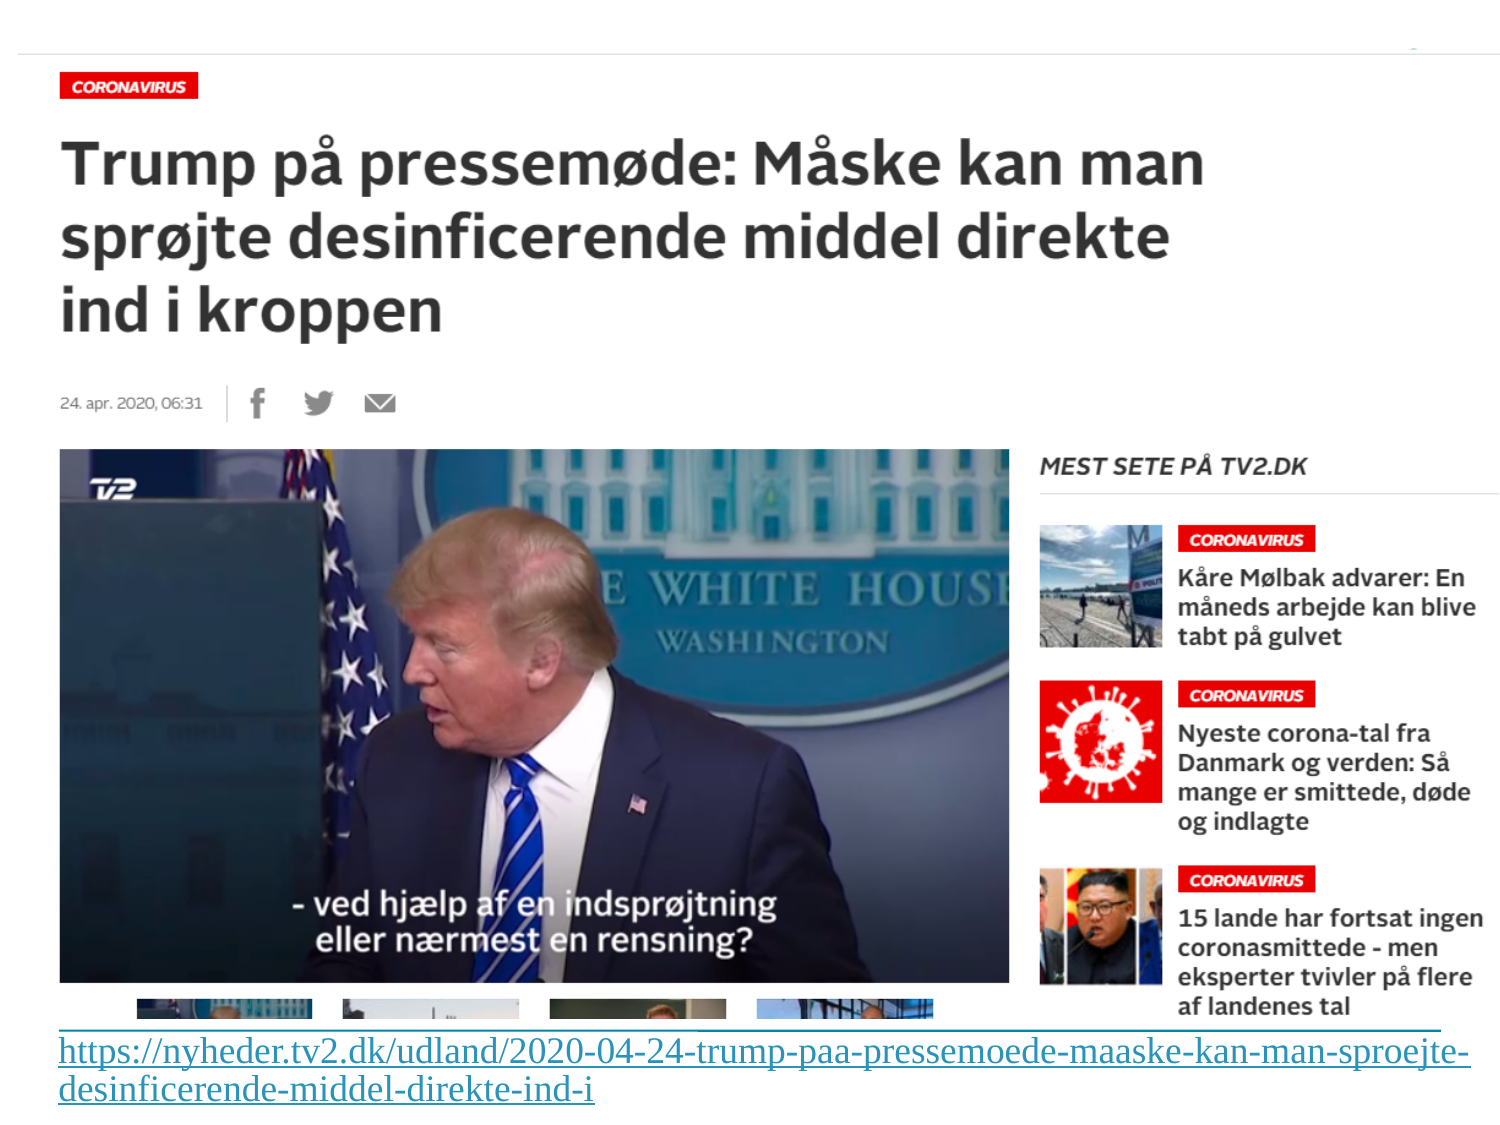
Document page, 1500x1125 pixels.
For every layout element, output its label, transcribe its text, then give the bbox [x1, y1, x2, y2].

picture [17, 48, 1500, 1025]
text_box https://nyheder.tv2.dk/udland/2020-04-24-trump-paa-pressemoede-maaske-kan-man-sproejte-desinficerende-middel-direkte-ind-i [43, 1026, 1500, 1079]
picture [17, 1028, 1483, 1109]
